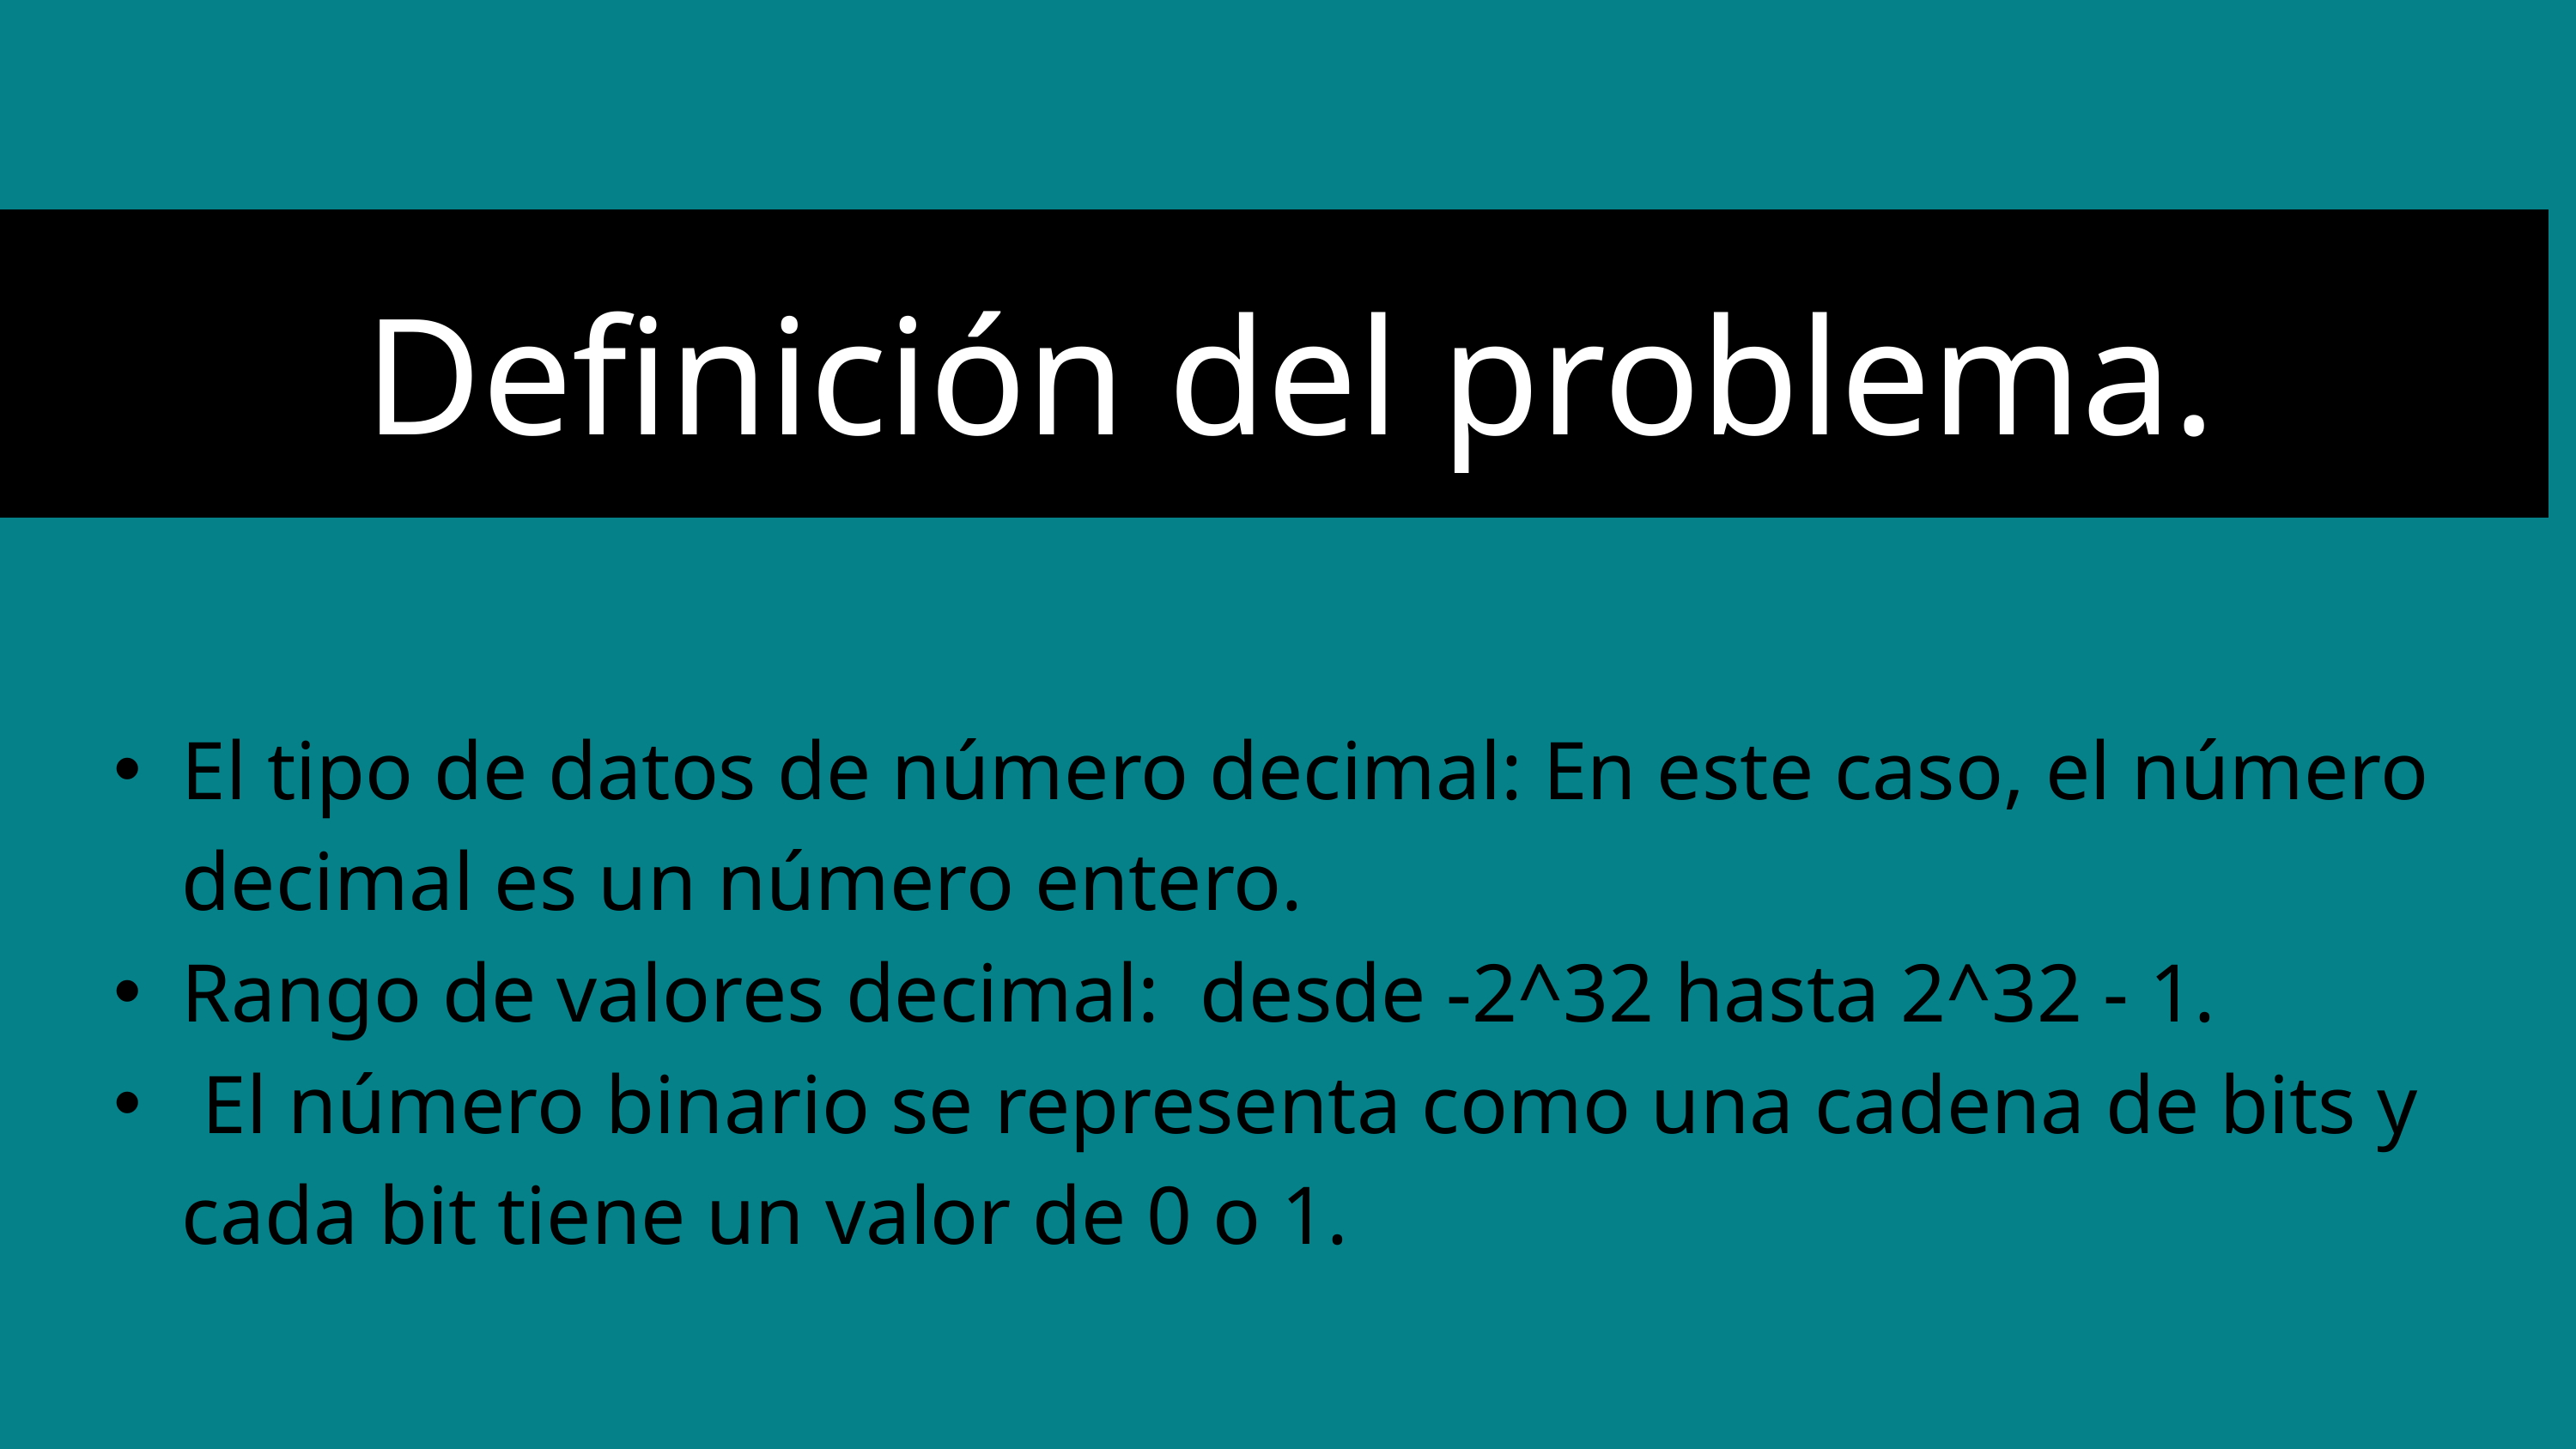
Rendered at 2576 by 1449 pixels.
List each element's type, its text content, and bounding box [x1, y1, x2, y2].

text_box Definición del problema. [330, 241, 1103, 467]
text_box El tipo de datos de número decimal: En este caso, el número decimal es un número entero. Rango de valores decimal: desde -2^32 hasta 2^32 - 1. El número binario se representa como una cadena de bits y cada bit tiene un valor de 0 o 1. [46, 703, 1103, 1261]
text_box El tipo de datos de número decimal: En este caso, el número decimal es un número entero. Rango de valores decimal: desde -2^32 hasta 2^32 - 1. El número binario se representa como una cadena de bits y cada bit tiene un valor de 0 o 1. [1422, 703, 2549, 1261]
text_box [1106, 0, 1416, 1449]
text_box Definición del problema. [1422, 241, 2251, 467]
